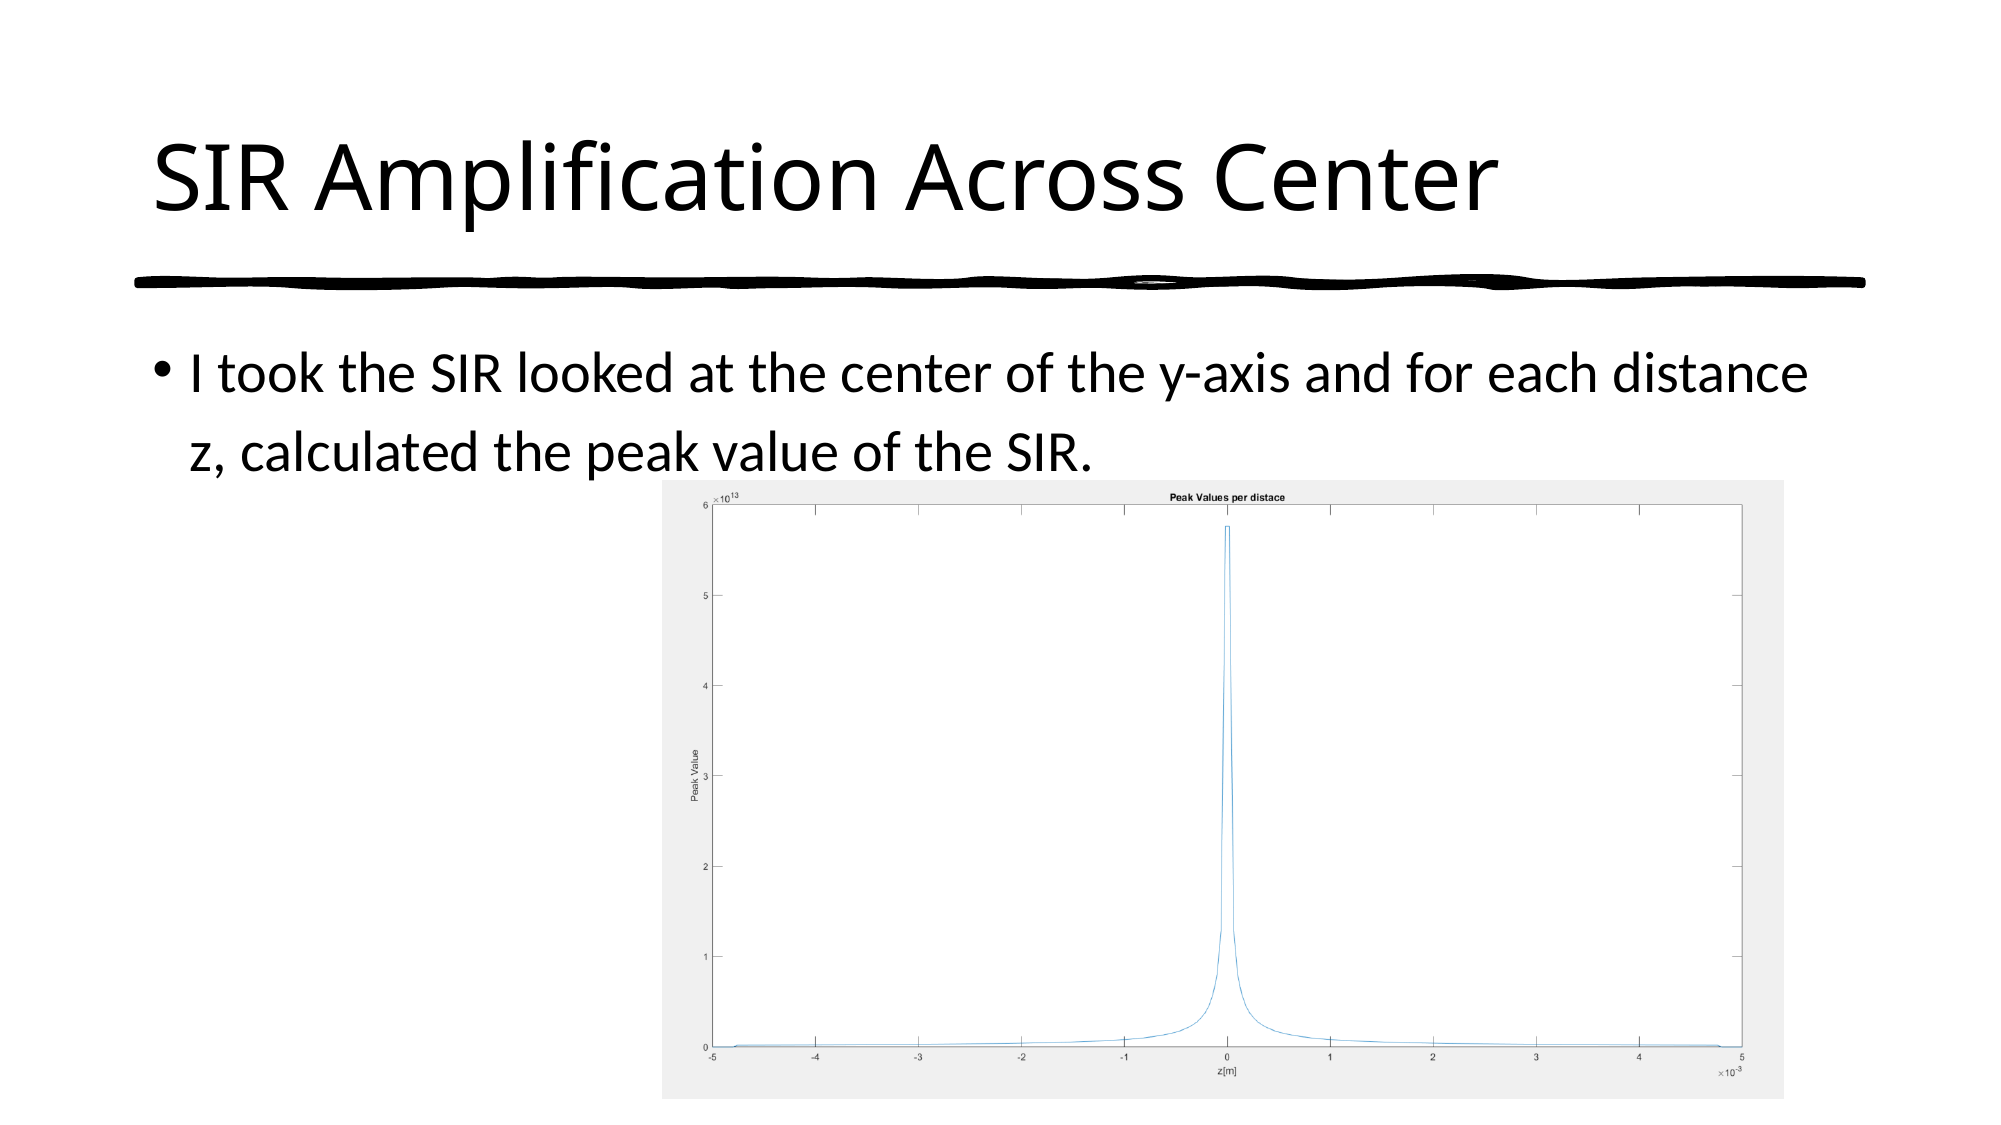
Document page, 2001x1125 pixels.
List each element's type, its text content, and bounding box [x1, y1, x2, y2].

title SIR Amplification Across Center [137, 59, 1863, 278]
picture [662, 480, 1784, 1099]
list I took the SIR looked at the center of the y-axis and for each distance z, calculated the peak value of the SIR. [137, 316, 1863, 1014]
